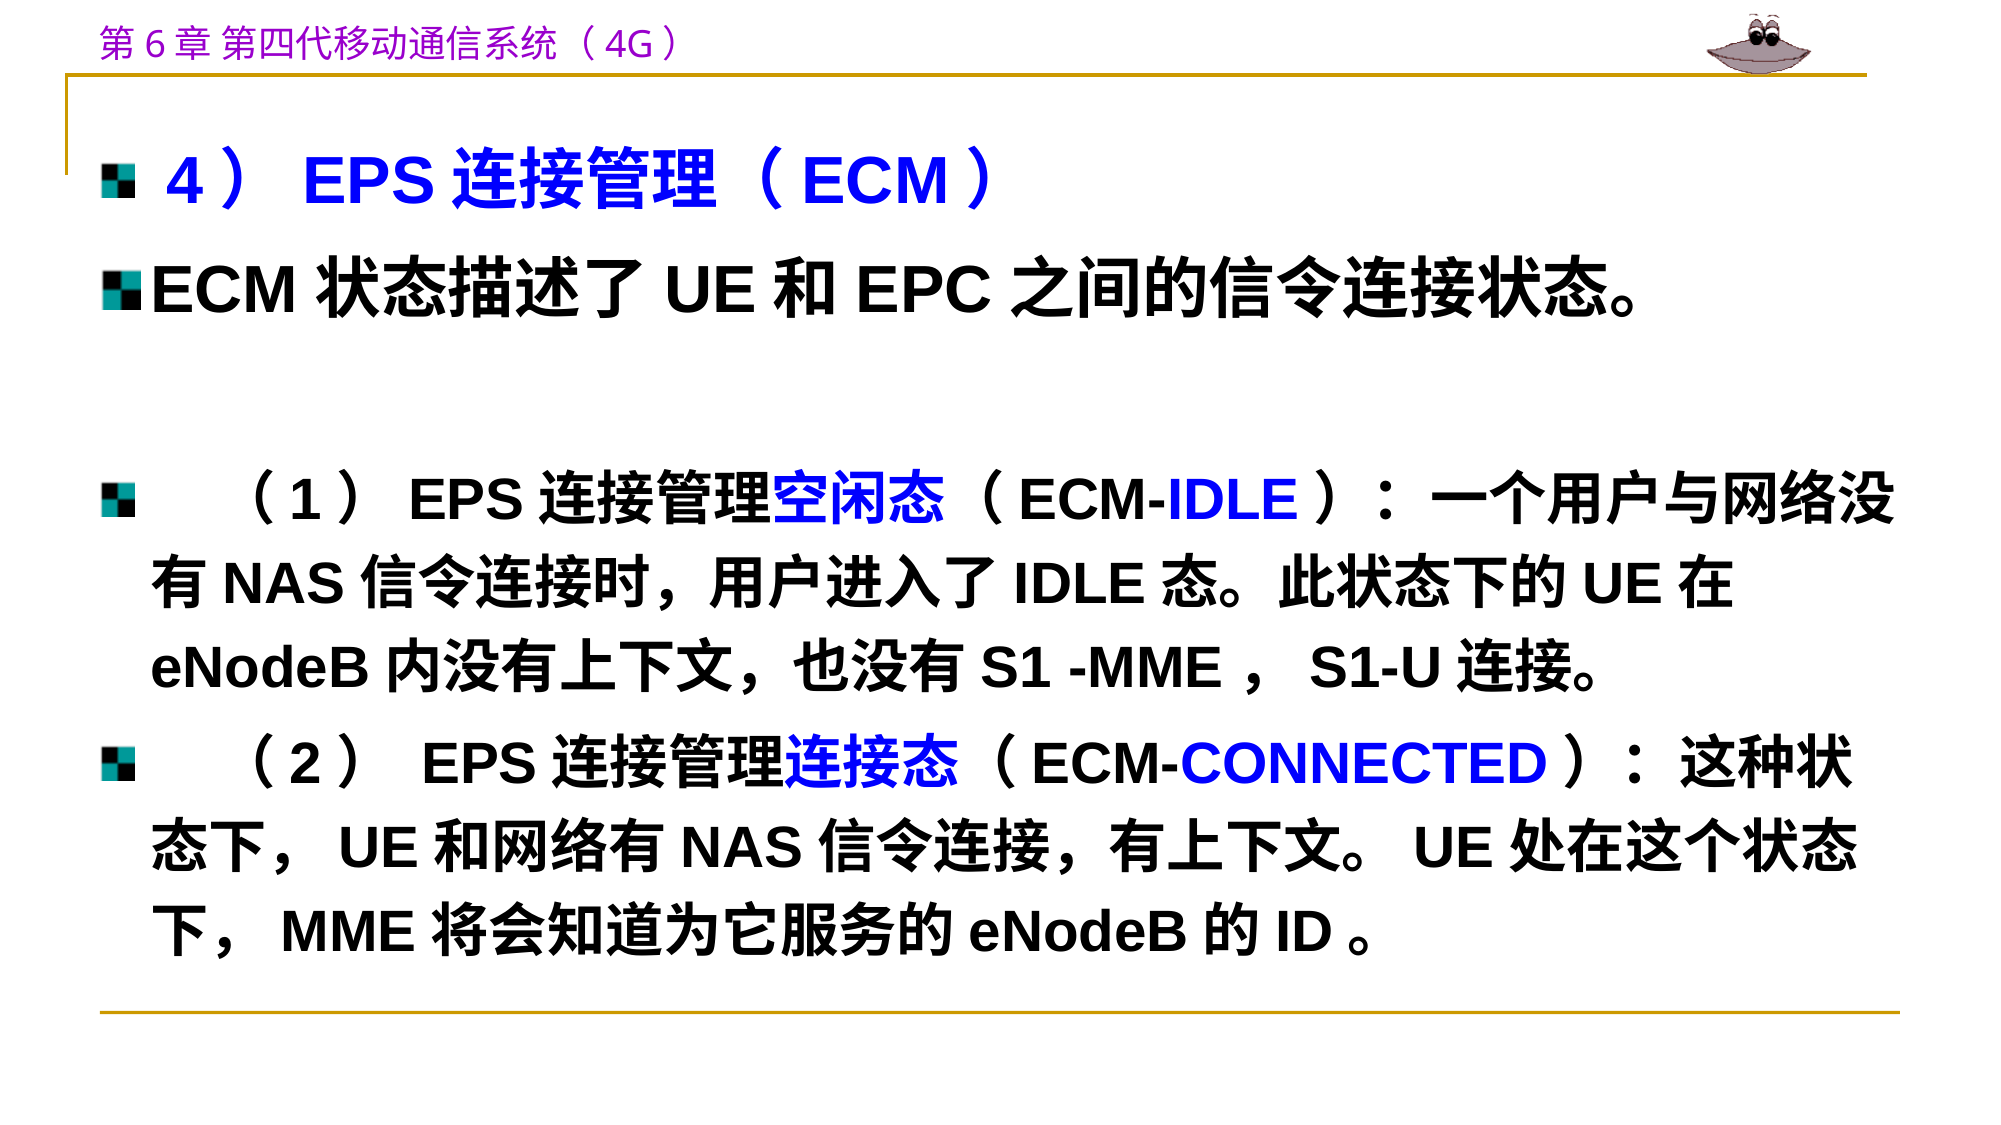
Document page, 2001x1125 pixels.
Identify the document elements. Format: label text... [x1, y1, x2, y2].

picture [94, 262, 141, 310]
list 4）EPS连接管理（ECM） ECM状态描述了UE和EPC之间的信令连接状态。 （1）EPS连接管理空闲态（ECM-IDLE）：一个用户与网络没有NAS信令连接时，用户进入了IDLE态。此状态下的UE在eNodeB内没有上下文，也没有S1 -MME，S1-U连接。 （2） EPS连接管理连接态（ECM-CONNECTED）：这种状态下，UE和网络有NAS信令连接，有上下文。UE处在这个状态下，MME将会知道为它服务的eNodeB的ID。 [78, 113, 1925, 857]
picture [94, 475, 135, 517]
picture [94, 739, 135, 781]
picture [1650, 0, 1817, 87]
picture [94, 156, 135, 198]
